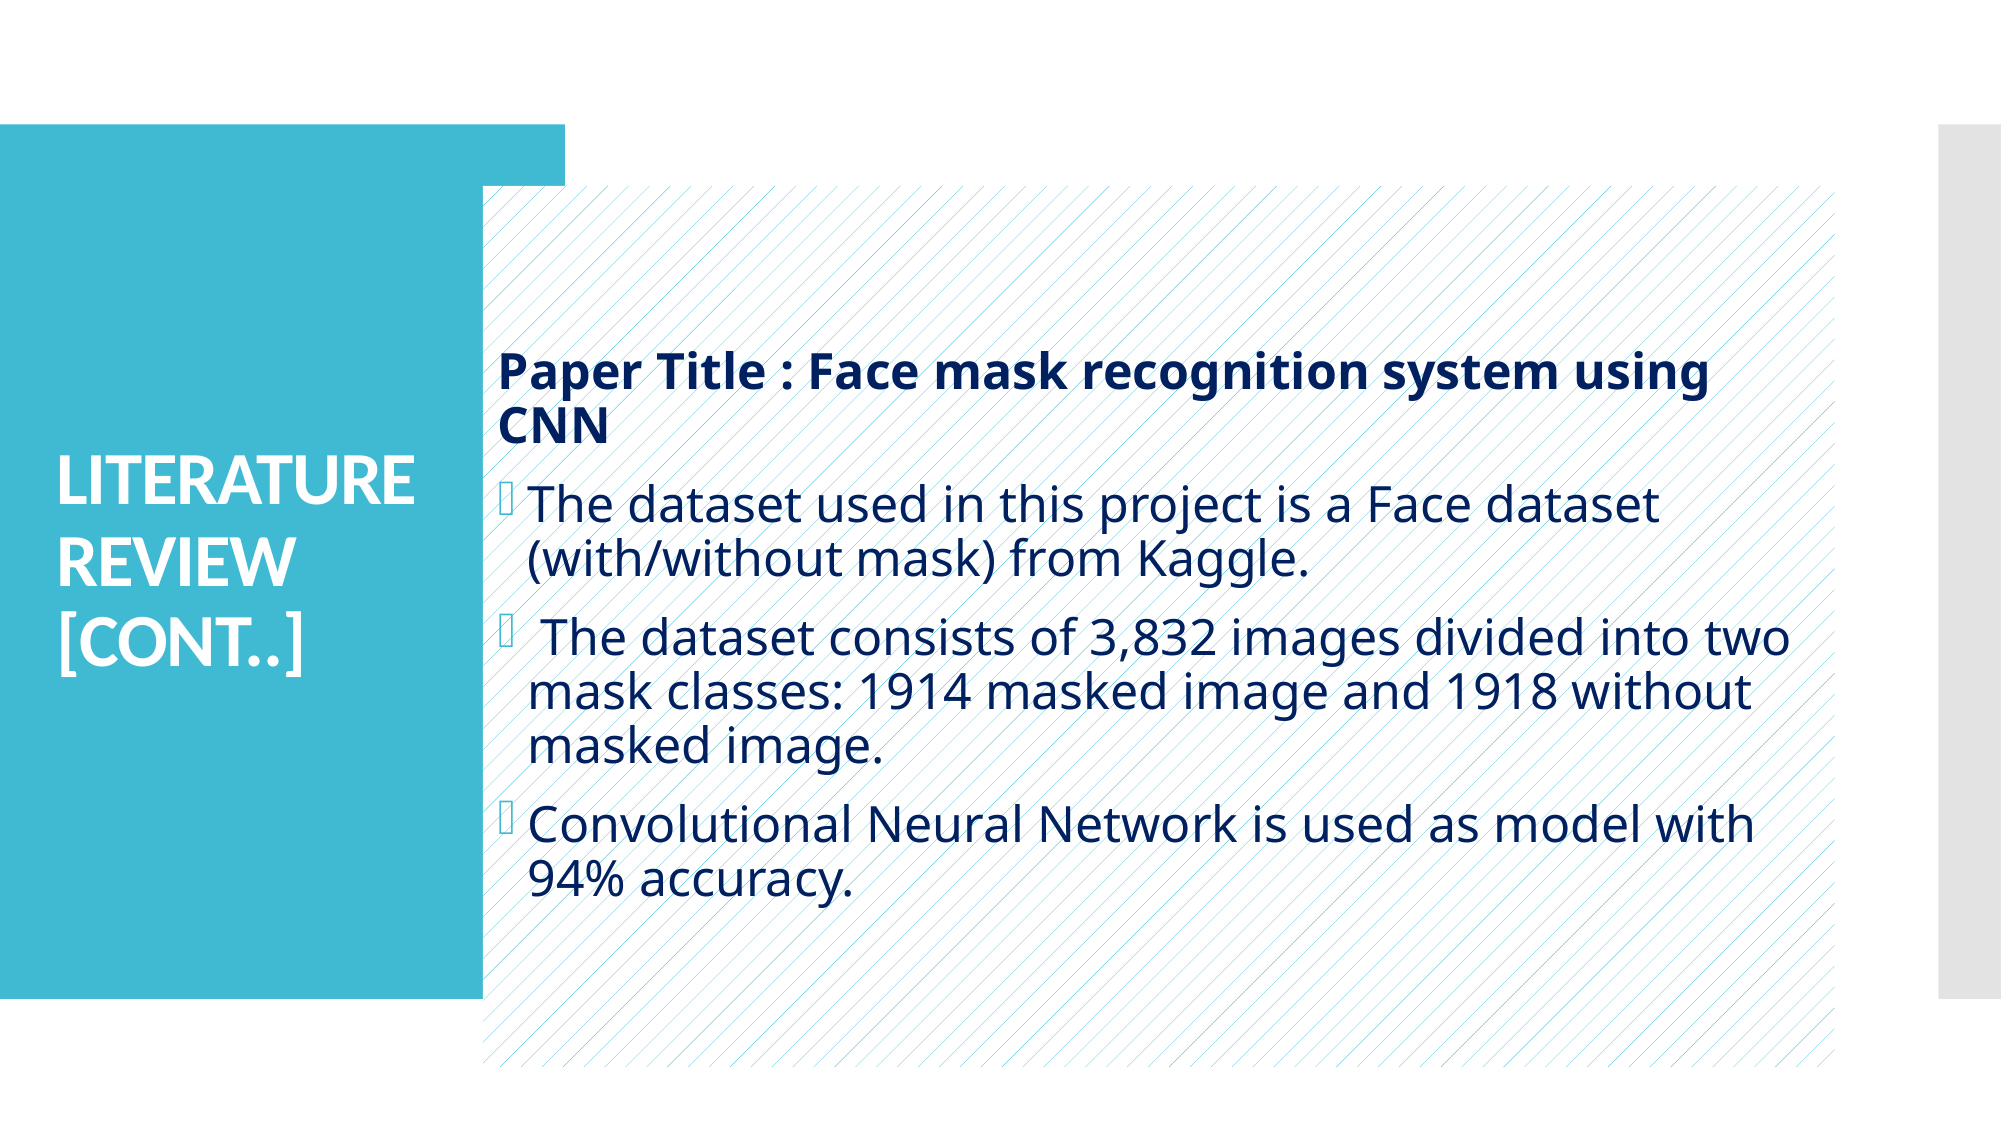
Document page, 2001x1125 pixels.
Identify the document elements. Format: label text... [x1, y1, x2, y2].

title LITERATURE REVIEW [CONT..] [41, 184, 525, 940]
list Paper Title : Face mask recognition system using CNN The dataset used in this project is a Face dataset (with/without mask) from Kaggle. The dataset consists of 3,832 images divided into two mask classes: 1914 masked image and 1918 without masked image. Convolutional Neural Network is used as model with 94% accuracy. [482, 185, 1835, 1068]
